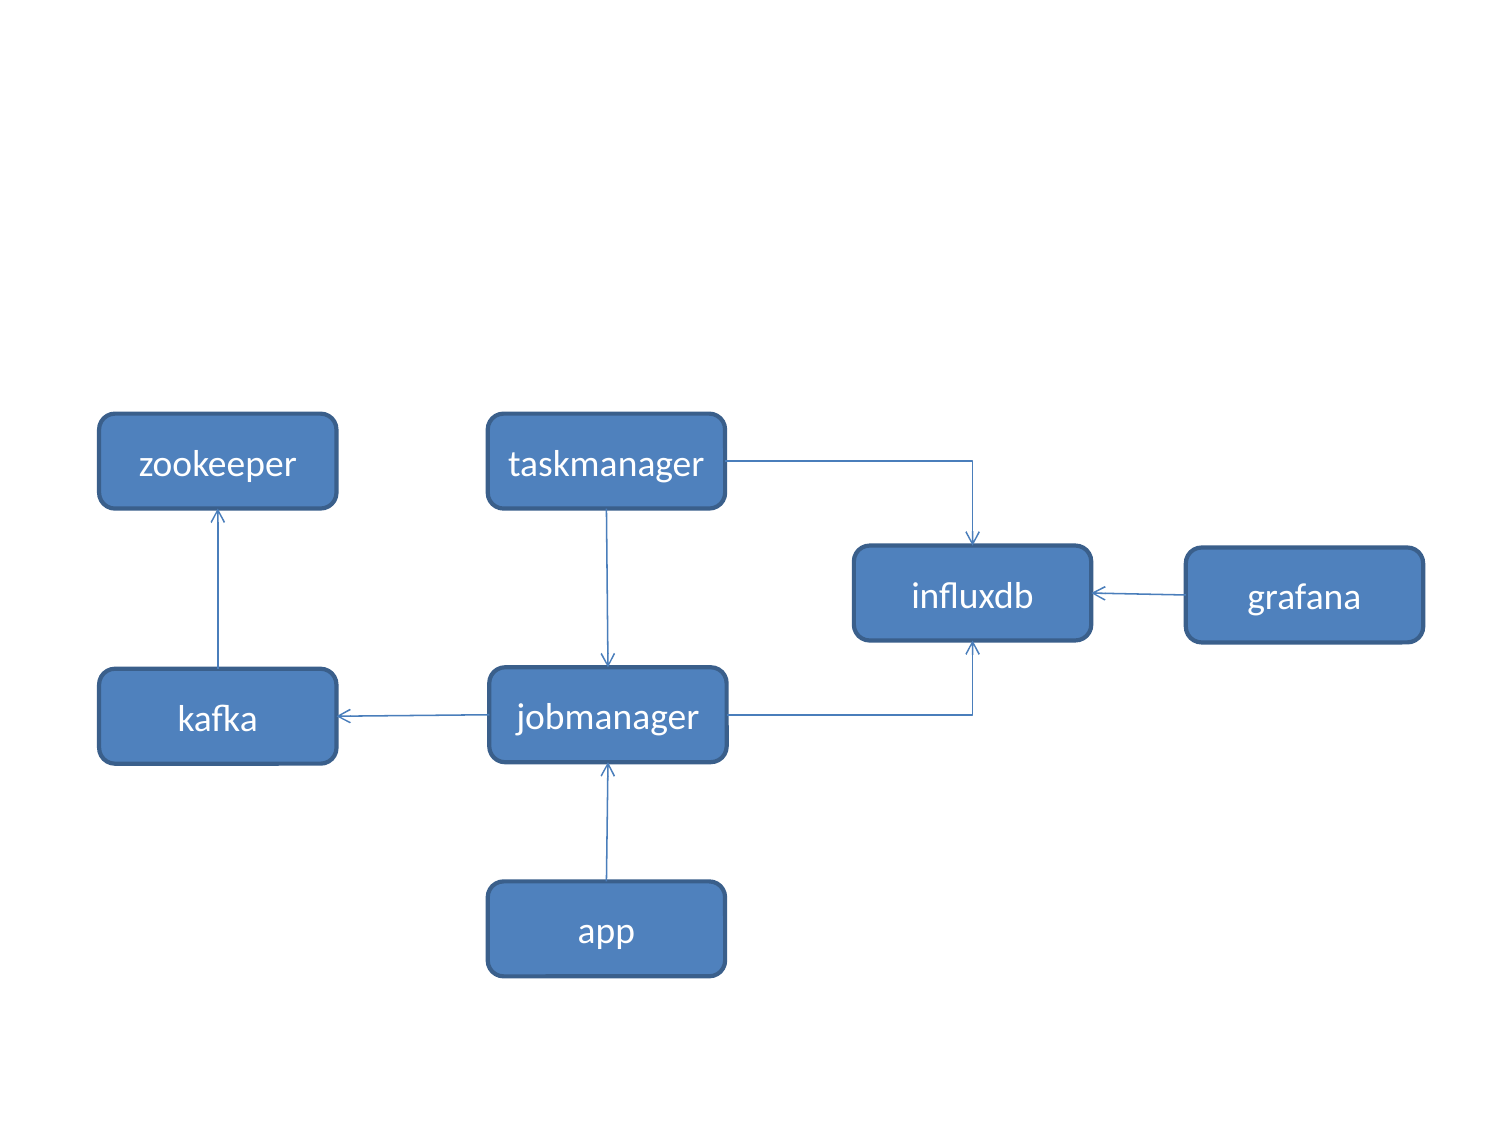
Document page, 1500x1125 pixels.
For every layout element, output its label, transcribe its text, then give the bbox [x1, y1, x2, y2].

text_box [1091, 592, 1187, 596]
text_box influxdb [851, 543, 1094, 643]
text_box taskmanager [485, 411, 728, 511]
text_box kafka [96, 666, 339, 766]
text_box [724, 460, 973, 546]
table_header t2 [603, 879, 611, 886]
text_box jobmanager [487, 665, 729, 765]
text_box zookeeper [96, 411, 339, 511]
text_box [726, 640, 973, 716]
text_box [603, 665, 610, 671]
text_box grafana [1183, 545, 1426, 645]
text_box app [485, 879, 728, 979]
